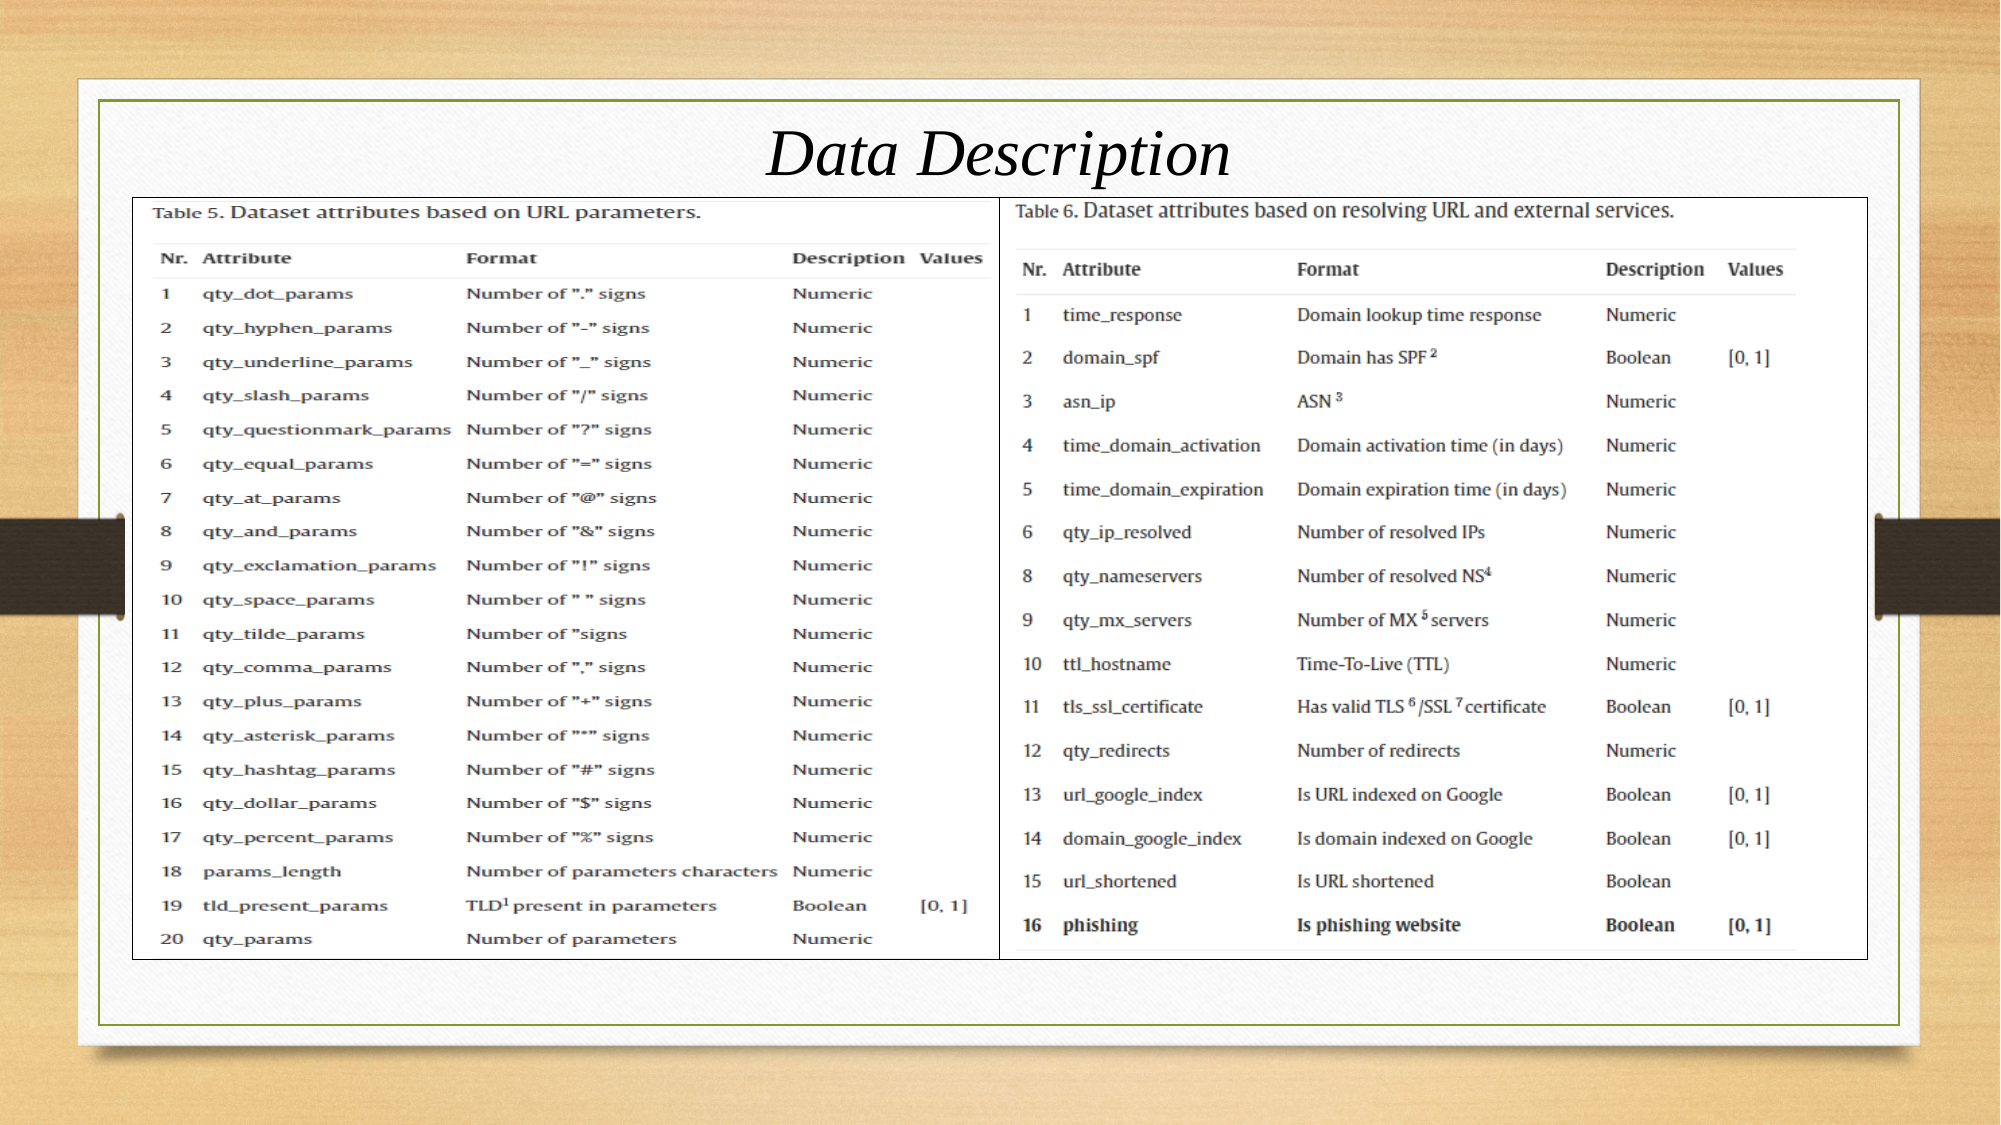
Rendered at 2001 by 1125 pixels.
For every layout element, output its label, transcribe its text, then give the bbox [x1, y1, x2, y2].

picture [0, 0, 2001, 1125]
text_box Data Description [743, 101, 1257, 197]
